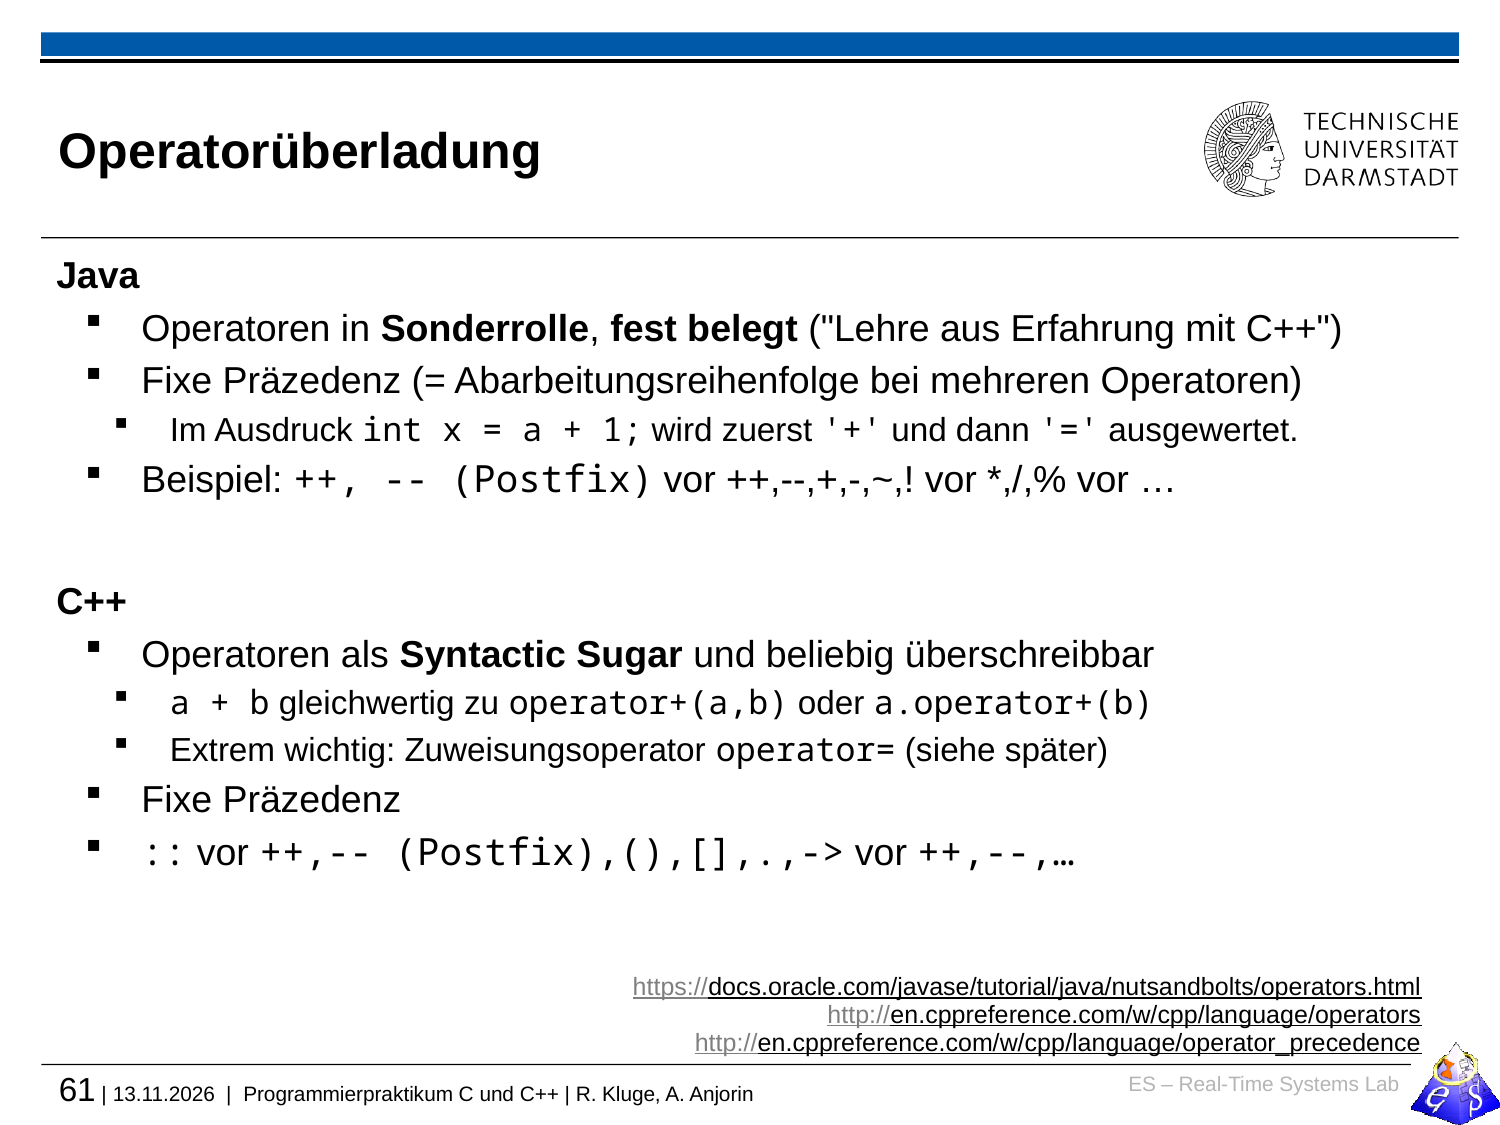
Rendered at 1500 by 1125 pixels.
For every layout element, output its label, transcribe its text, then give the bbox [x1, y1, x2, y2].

text_box https://docs.oracle.com/javase/tutorial/java/nutsandbolts/operators.html http://en.cppreference.com/w/cpp/language/operators http://en.cppreference.com/w/cpp/language/operator_precedence [596, 966, 1444, 1065]
list Java Operatoren in Sonderrolle, fest belegt ("Lehre aus Erfahrung mit C++") Fixe Präzedenz (= Abarbeitungsreihenfolge bei mehreren Operatoren) Im Ausdruck int x = a + 1; wird zuerst '+' und dann '=' ausgewertet. Beispiel: ++, -- (Postfix) vor ++,--,+,-,~,! vor *,/,% vor … C++ Operatoren als Syntactic Sugar und beliebig überschreibbar a + b gleichwertig zu operator+(a,b) oder a.operator+(b) Extrem wichtig: Zuweisungsoperator operator= (siehe später) Fixe Präzedenz :: vor ++,-- (Postfix),(),[],.,-> vor ++,--,… [41, 243, 1459, 941]
picture [1411, 1041, 1500, 1125]
picture [1187, 84, 1483, 214]
title Operatorüberladung [58, 80, 1187, 218]
